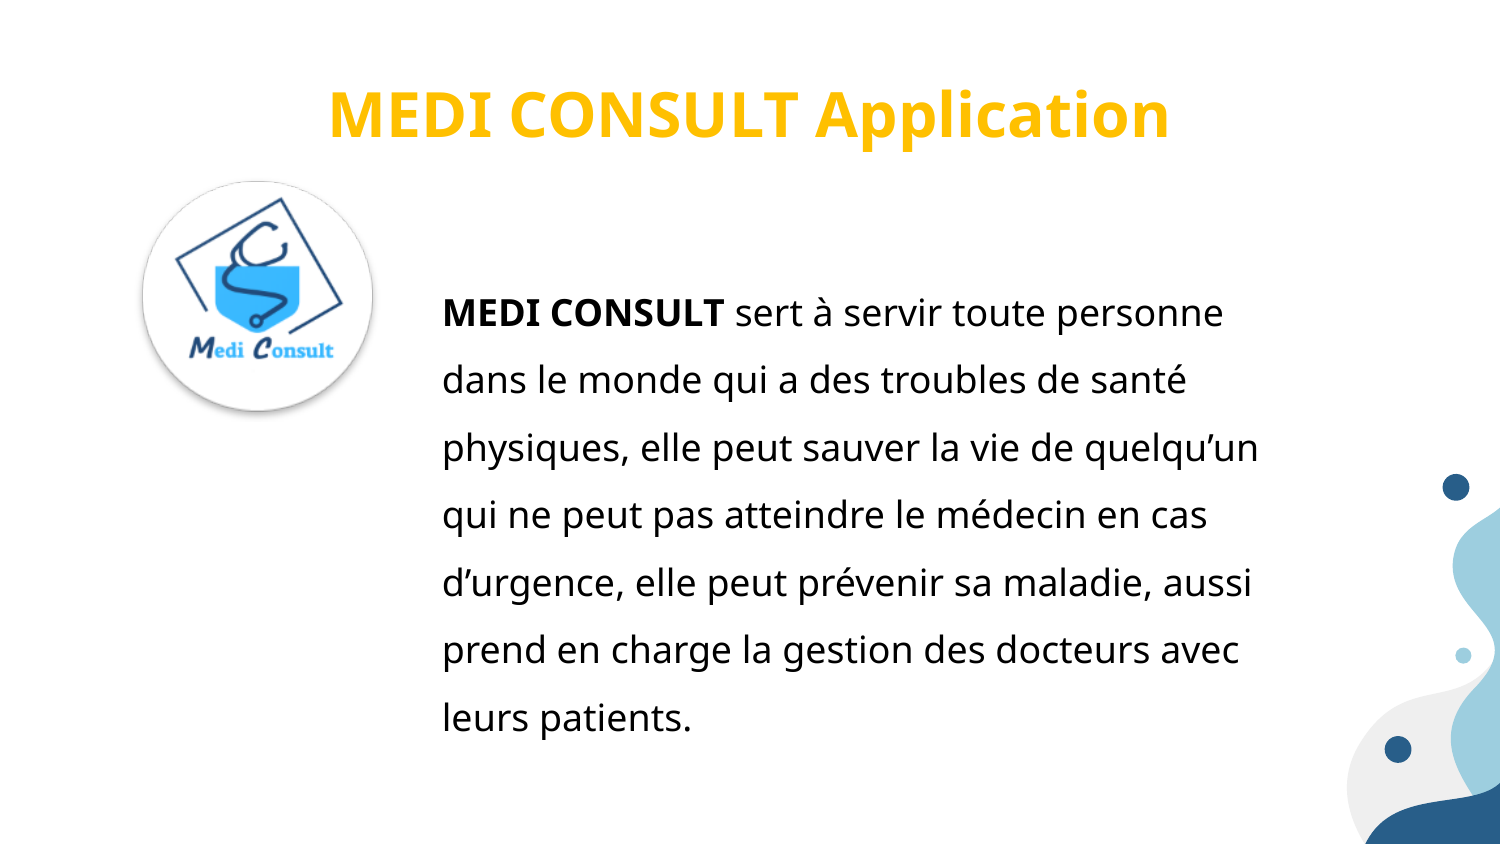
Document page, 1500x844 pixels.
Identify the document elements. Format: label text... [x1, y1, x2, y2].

title MEDI CONSULT Application [88, 59, 1412, 154]
text_box MEDI CONSULT sert à servir toute personne dans le monde qui a des troubles de santé physiques, elle peut sauver la vie de quelqu’un qui ne peut pas atteindre le médecin en cas d’urgence, elle peut prévenir sa maladie, aussi prend en charge la gestion des docteurs avec leurs patients. [427, 258, 1312, 747]
picture [131, 171, 383, 422]
